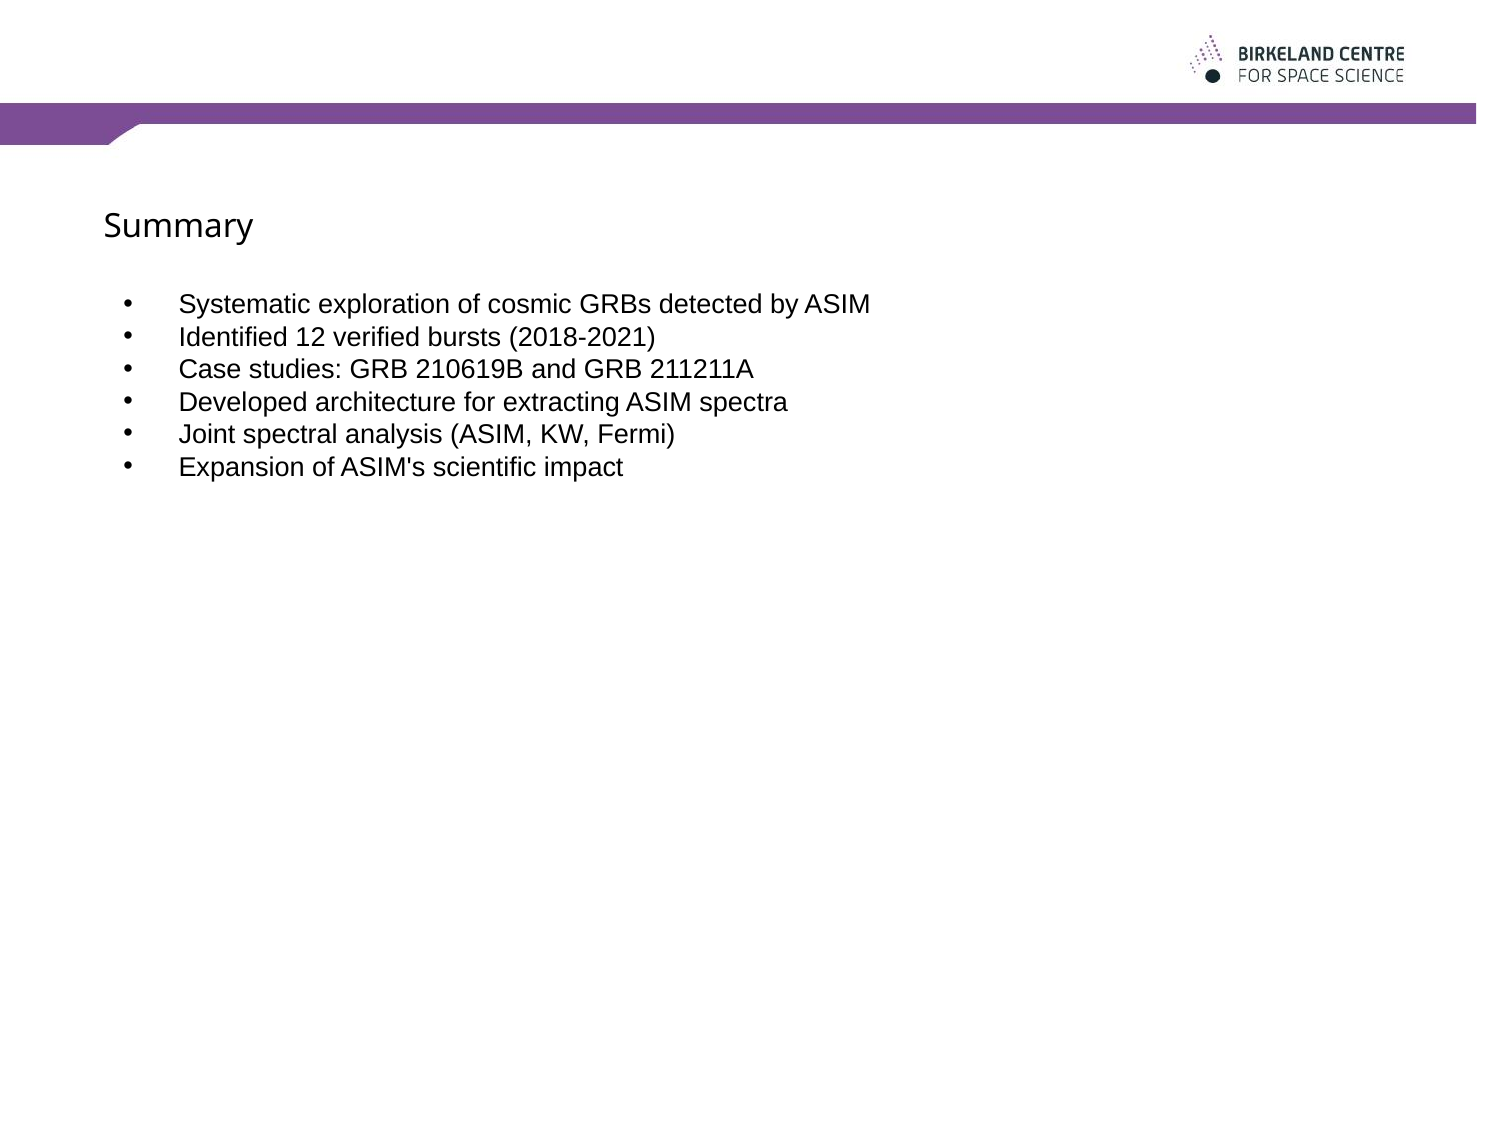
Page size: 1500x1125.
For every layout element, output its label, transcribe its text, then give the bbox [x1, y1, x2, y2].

list Summary [88, 196, 1270, 279]
list Systematic exploration of cosmic GRBs detected by ASIM Identified 12 verified bursts (2018-2021) Case studies: GRB 210619B and GRB 211211A Developed architecture for extracting ASIM spectra Joint spectral analysis (ASIM, KW, Fermi) Expansion of ASIM's scientific impact [88, 278, 998, 799]
picture [0, 0, 1477, 1125]
